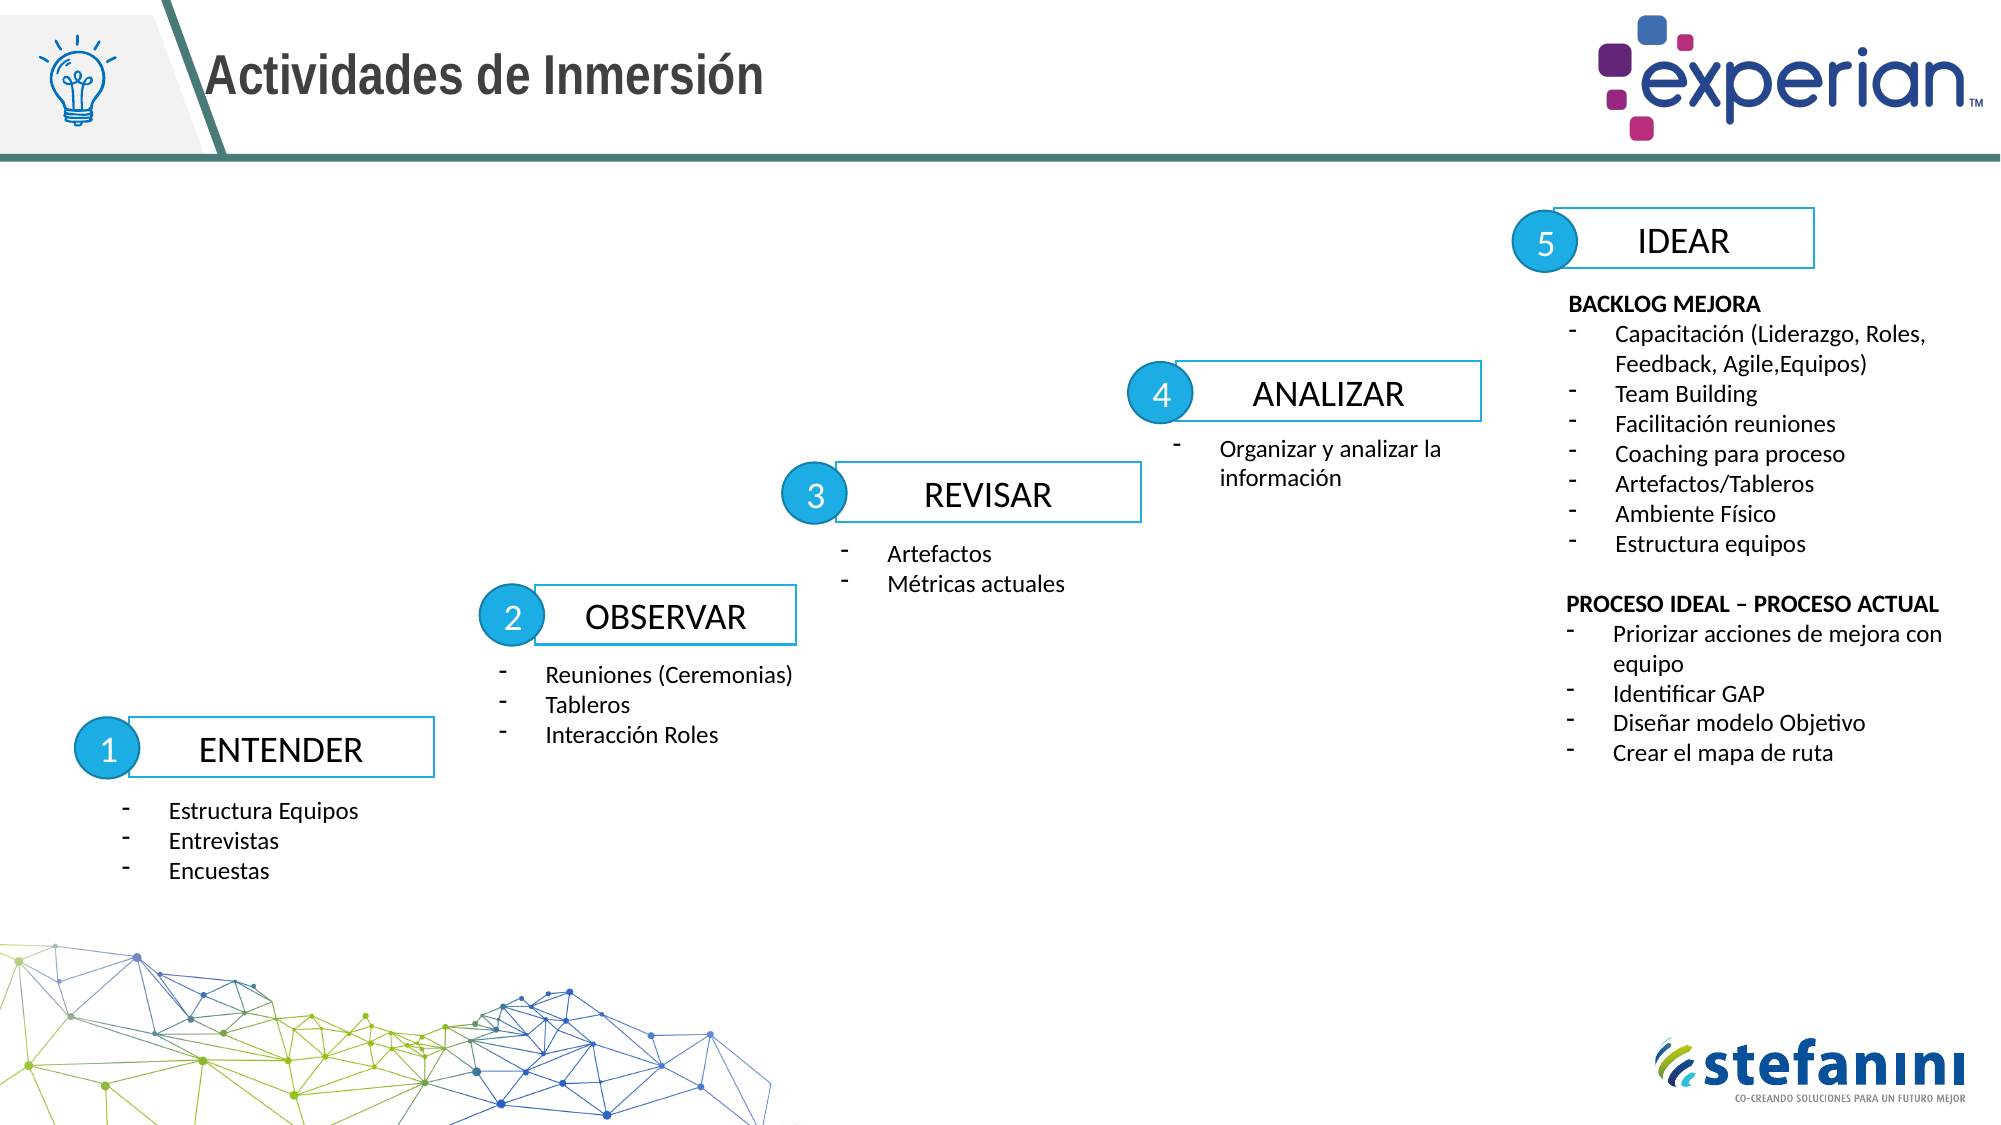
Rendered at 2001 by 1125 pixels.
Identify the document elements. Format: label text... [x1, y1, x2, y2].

text_box ENTENDER [128, 716, 435, 757]
text_box Reuniones (Ceremonias) Tableros Interacción Roles [483, 621, 839, 756]
text_box 4 [1127, 360, 1194, 425]
text_box 1 [73, 716, 141, 780]
text_box ANALIZAR [1175, 360, 1482, 422]
text_box OBSERVAR [534, 584, 797, 621]
text_box PROCESO IDEAL – PROCESO ACTUAL Priorizar acciones de mejora con equipo Identificar GAP Diseñar modelo Objetivo Crear el mapa de ruta [1551, 579, 1975, 775]
text_box 2 [478, 583, 546, 647]
text_box Artefactos Métricas actuales [825, 529, 1150, 605]
picture [0, 566, 826, 1125]
text_box REVISAR [835, 461, 1142, 523]
title Actividades de Inmersión [190, 0, 1582, 154]
text_box 3 [781, 461, 848, 525]
picture [1596, 13, 1985, 143]
text_box Estructura Equipos Entrevistas Encuestas [107, 757, 462, 893]
text_box Organizar y analizar la información [1158, 424, 1482, 500]
text_box 5 [1511, 209, 1579, 273]
text_box IDEAR [1553, 207, 1815, 269]
text_box BACKLOG MEJORA Capacitación (Liderazgo, Roles, Feedback, Agile,Equipos) Team Building Facilitación reuniones Coaching para proceso Artefactos/Tableros Ambiente Físico Estructura equipos [1553, 280, 1949, 565]
